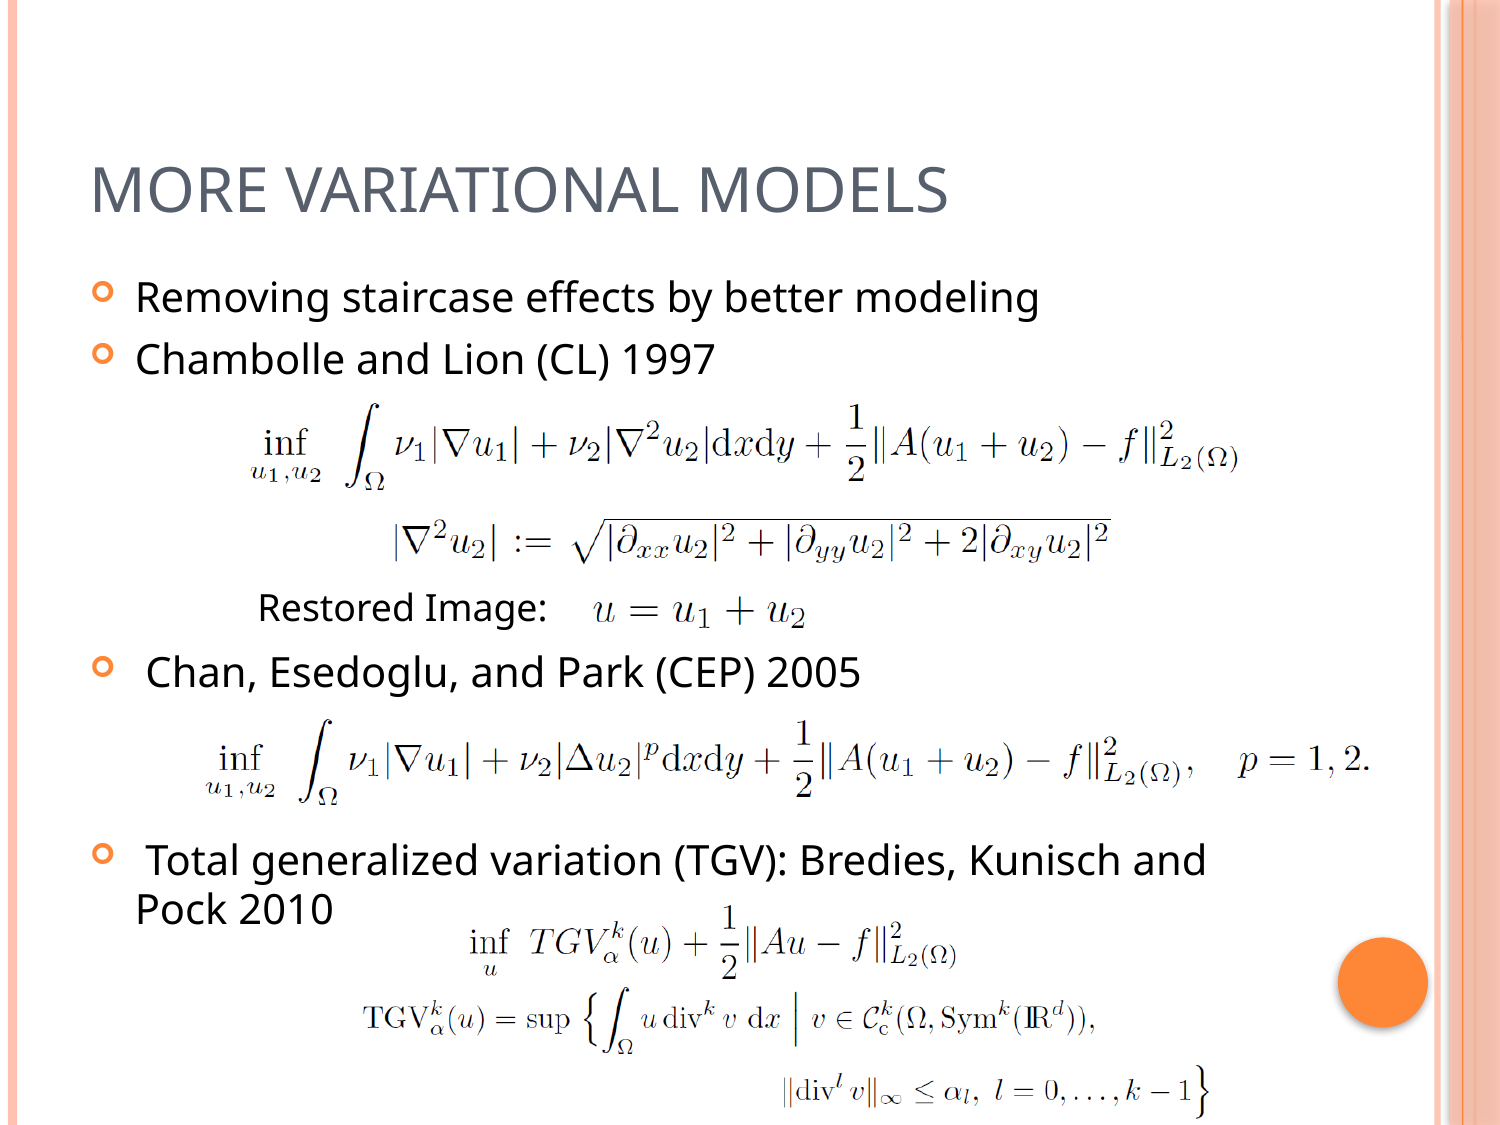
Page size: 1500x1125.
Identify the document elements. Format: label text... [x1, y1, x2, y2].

picture [386, 513, 1114, 567]
picture [361, 896, 1215, 1125]
picture [199, 711, 1373, 813]
list Removing staircase effects by better modeling Chambolle and Lion (CL) 1997 Chan, Esedoglu, and Park (CEP) 2005 Total generalized variation (TGV): Bredies, Kunisch and Pock 2010 [75, 262, 1300, 1063]
picture [236, 388, 1244, 499]
text_box Restored Image: [242, 576, 563, 637]
picture [586, 595, 813, 635]
title More Variational Models [75, 45, 1300, 233]
